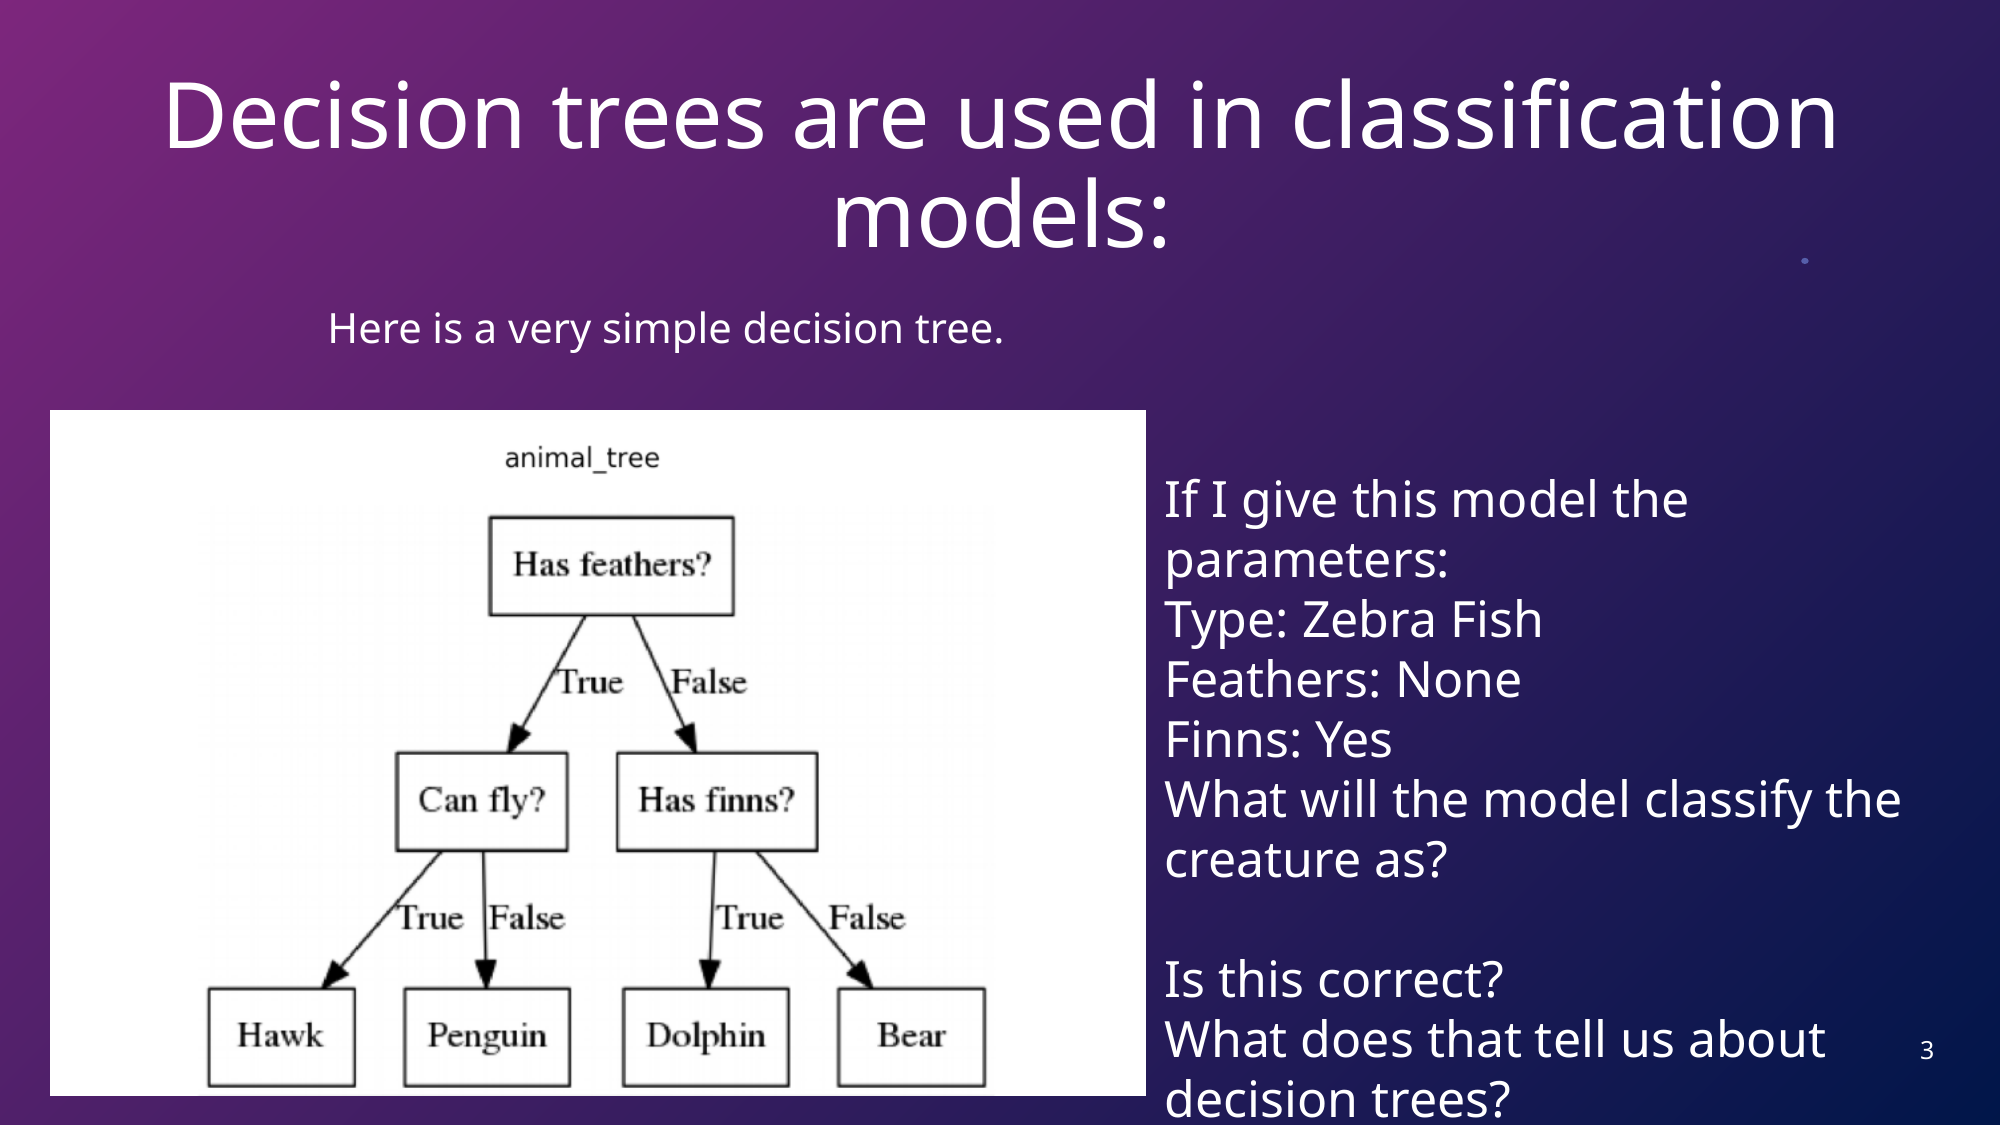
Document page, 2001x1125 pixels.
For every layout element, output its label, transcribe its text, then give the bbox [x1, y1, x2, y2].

text_box Here is a very simple decision tree. [312, 294, 1779, 360]
text_box If I give this model the parameters: Type: Zebra Fish Feathers: None Finns: Yes What will the model classify the creature as? Is this correct? What does that tell us about decision trees? [1149, 460, 1964, 1125]
title Decision trees are used in classification models: [139, 59, 1865, 278]
picture [50, 410, 1146, 1096]
